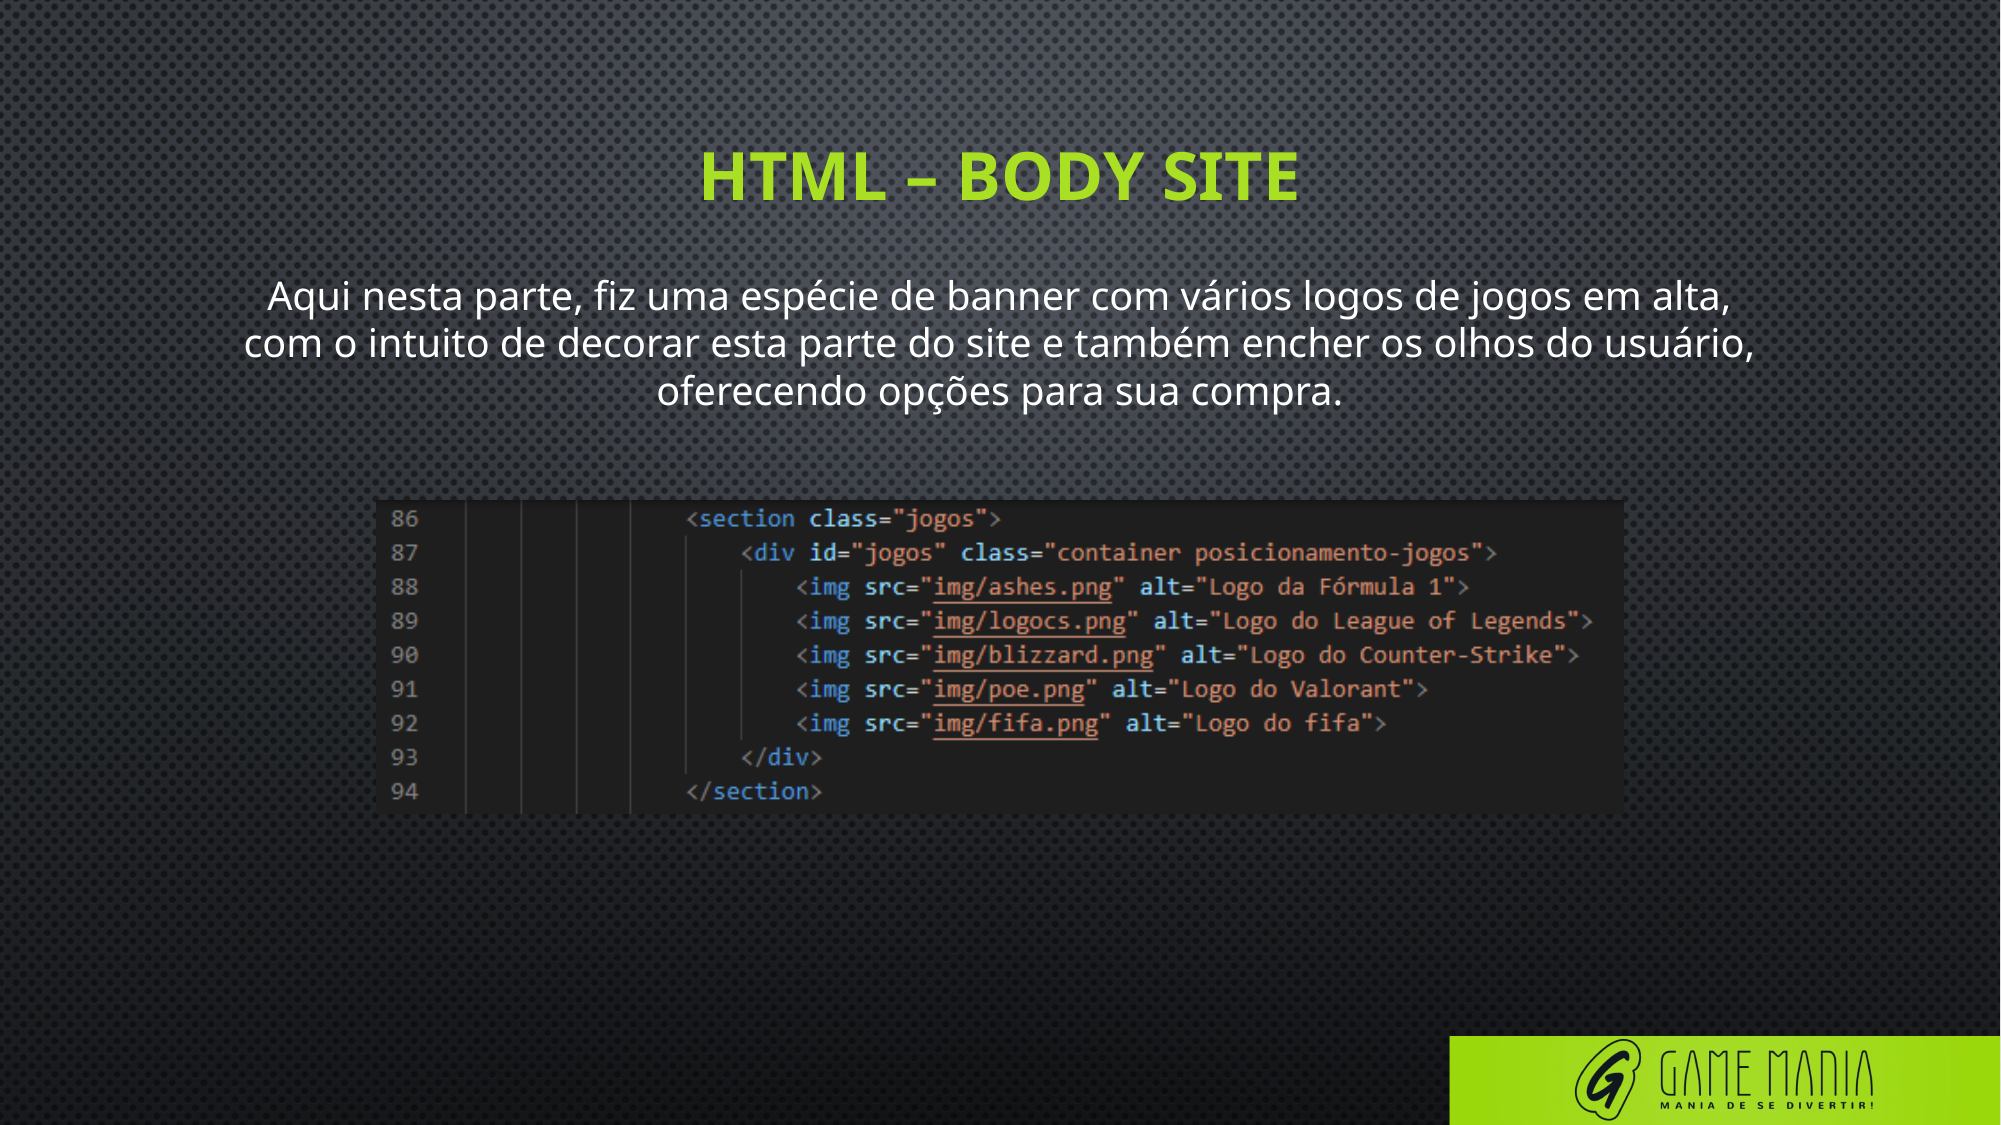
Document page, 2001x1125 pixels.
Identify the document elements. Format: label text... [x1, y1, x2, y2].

text_box Aqui nesta parte, fiz uma espécie de banner com vários logos de jogos em alta, com o intuito de decorar esta parte do site e também encher os olhos do usuário, oferecendo opções para sua compra. [187, 263, 1813, 611]
picture [1448, 1035, 2000, 1125]
picture [376, 500, 1624, 814]
title HTML – BODY SITE [187, 17, 1813, 263]
